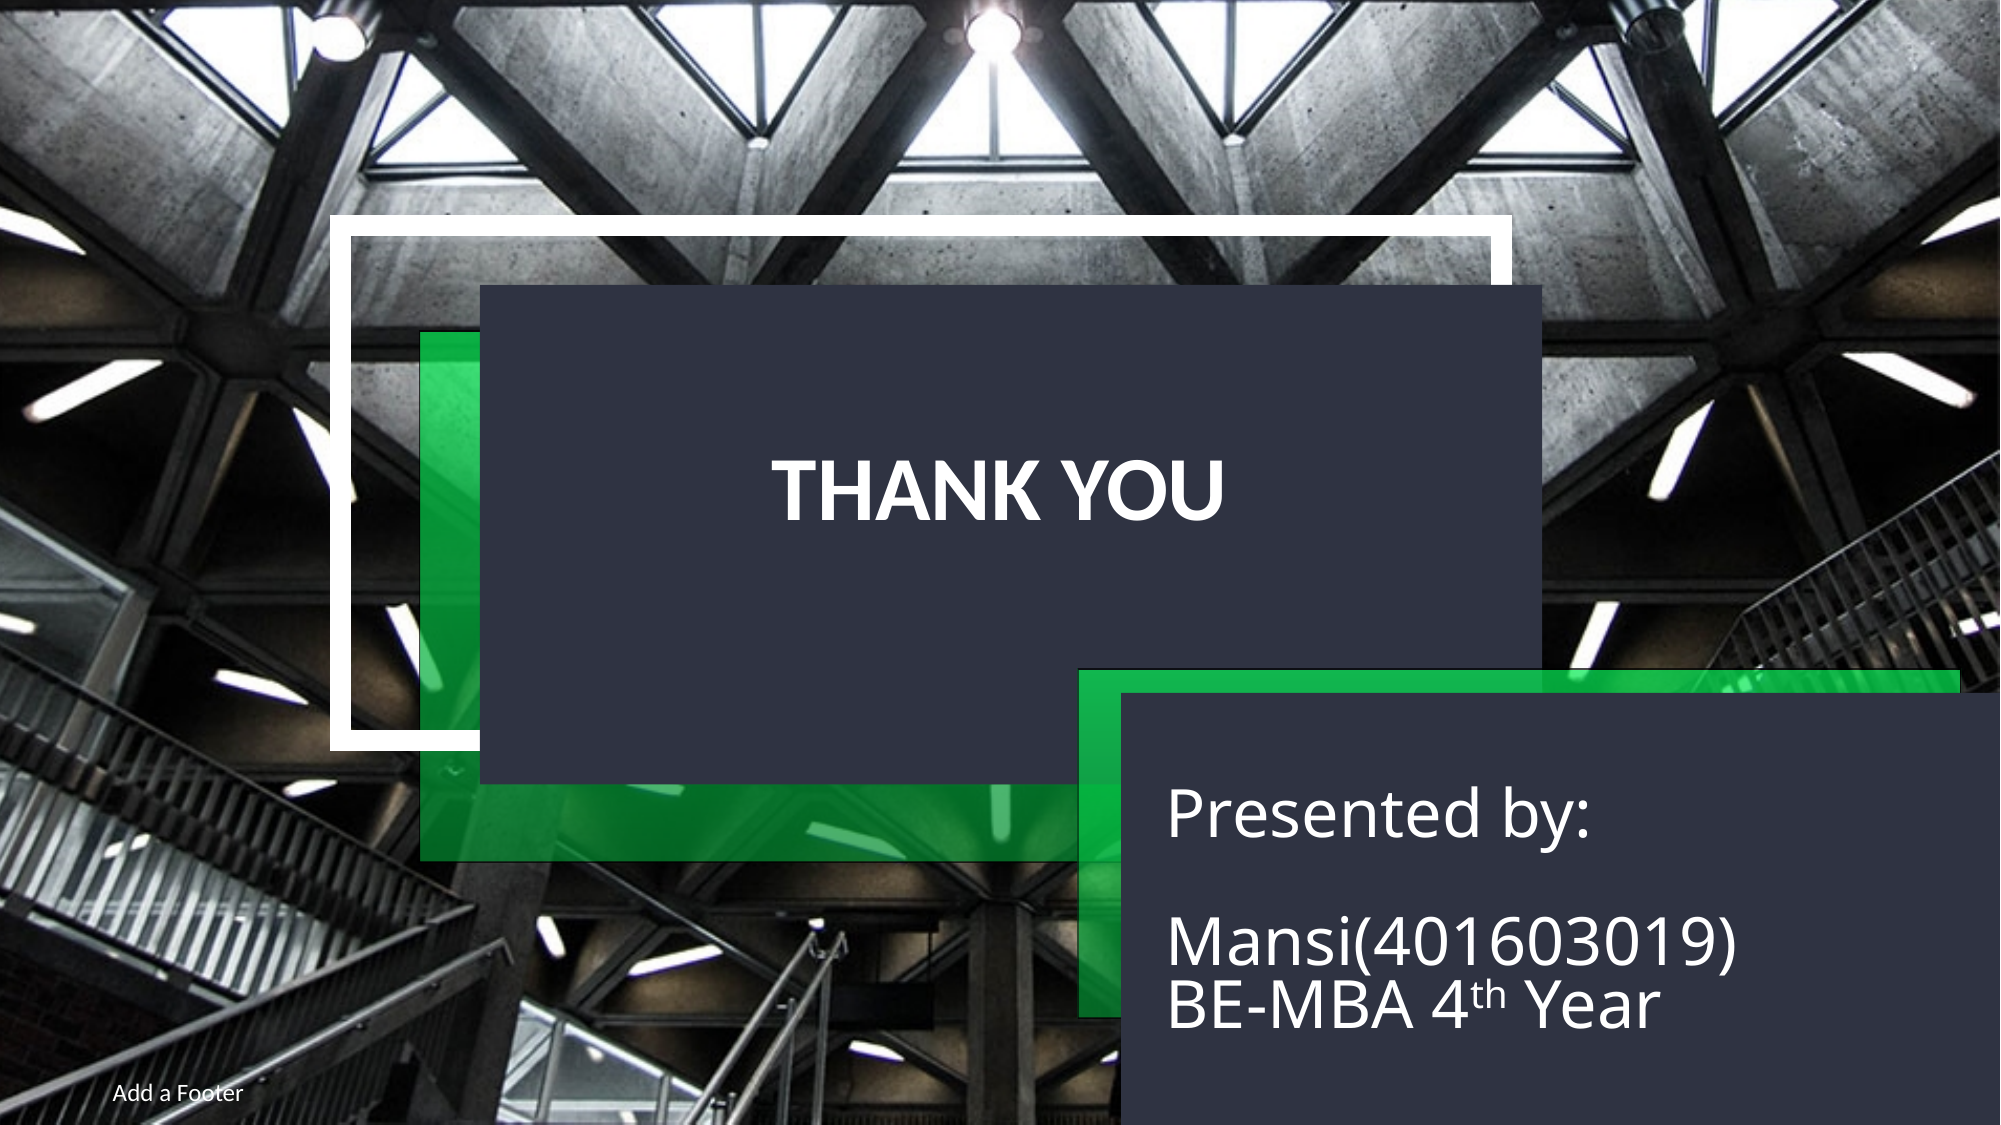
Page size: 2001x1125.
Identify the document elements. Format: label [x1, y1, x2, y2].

text_box [340, 225, 1543, 863]
picture [0, 0, 2000, 1125]
